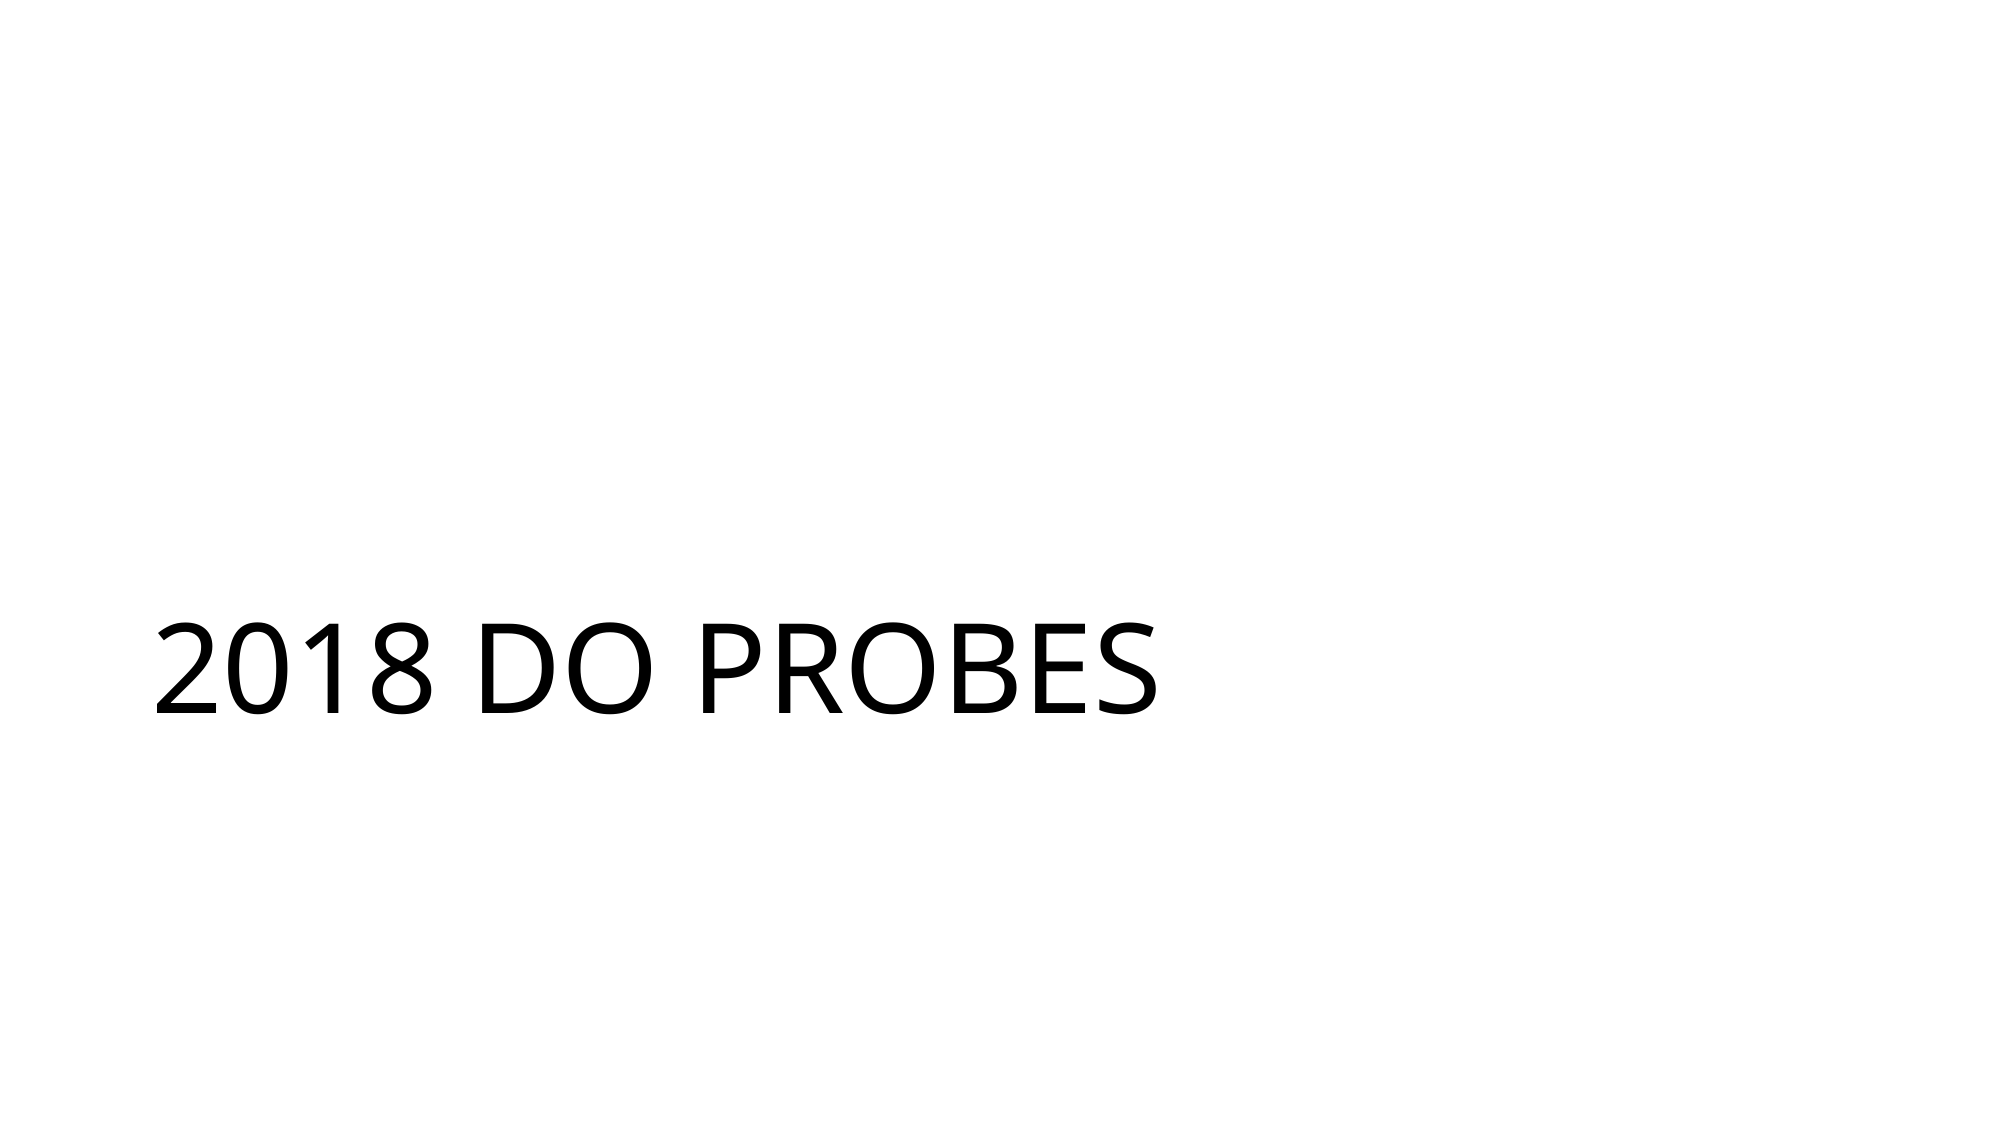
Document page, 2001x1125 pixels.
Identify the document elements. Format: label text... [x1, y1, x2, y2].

title 2018 DO PROBES [136, 280, 1862, 749]
